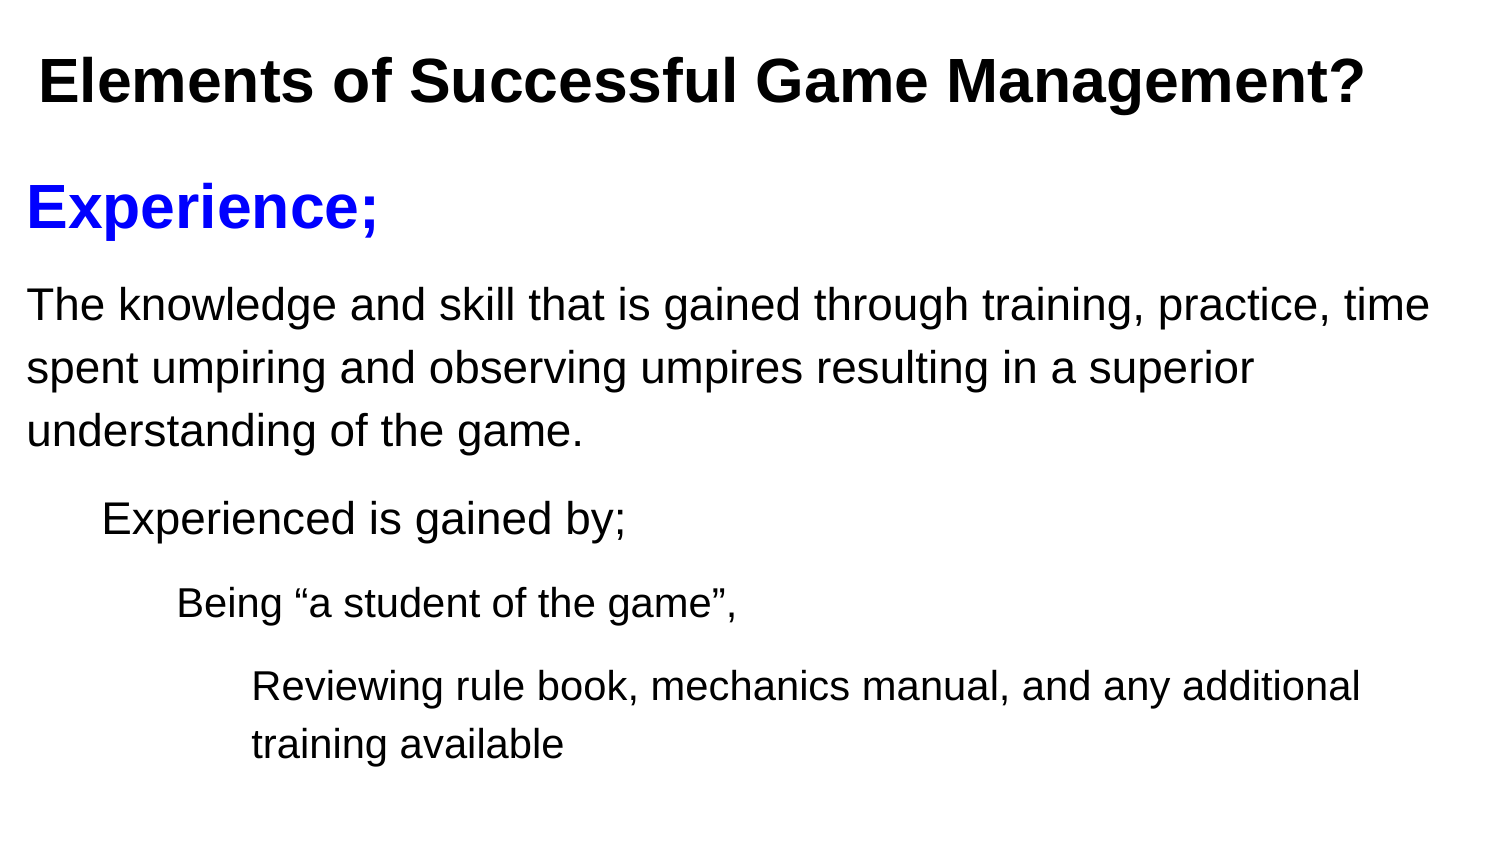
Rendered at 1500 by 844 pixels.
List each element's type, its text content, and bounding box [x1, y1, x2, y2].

title Elements of Successful Game Management? [23, 10, 1500, 137]
list Experience; The knowledge and skill that is gained through training, practice, time spent umpiring and observing umpires resulting in a superior understanding of the game. Experienced is gained by; Being “a student of the game”, Reviewing rule book, mechanics manual, and any additional training available [11, 139, 1489, 796]
